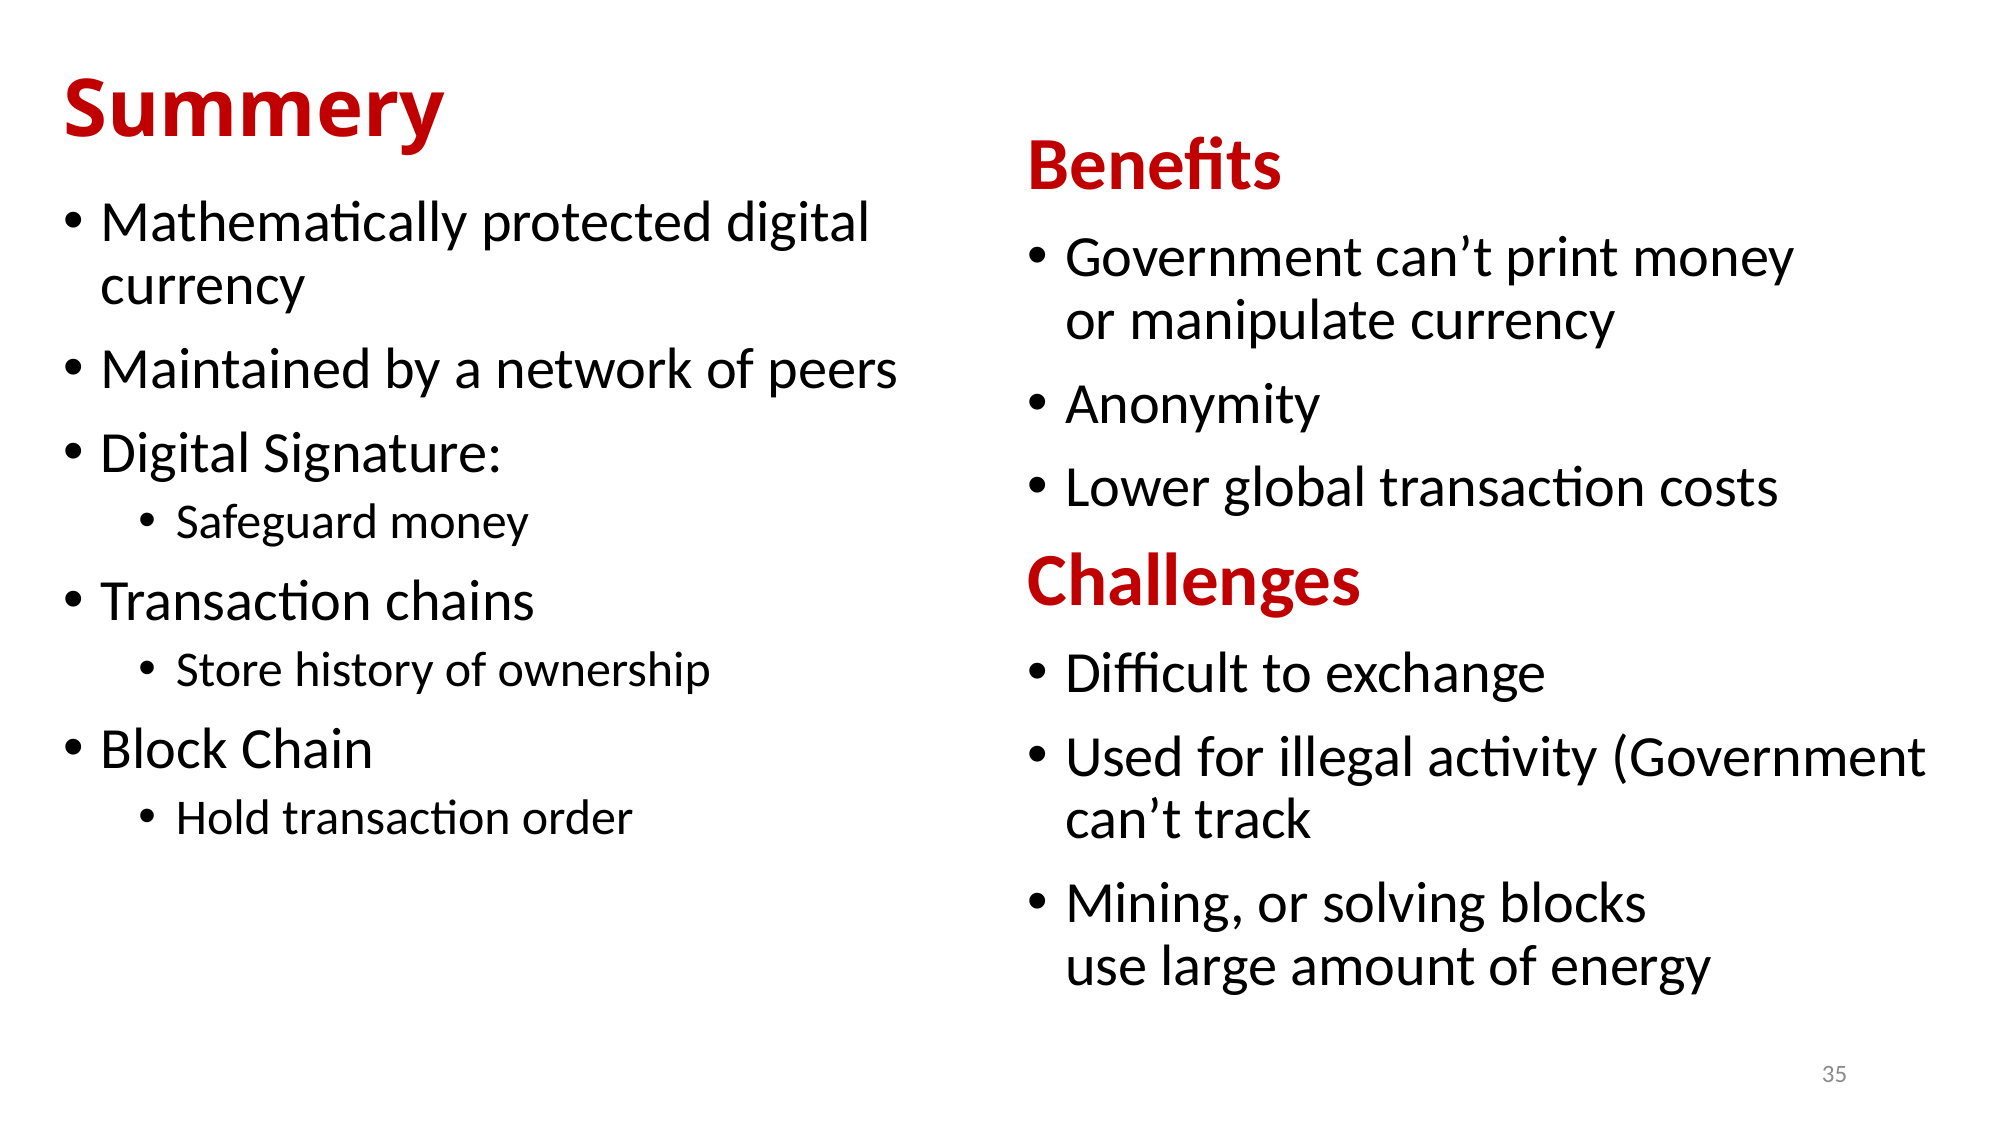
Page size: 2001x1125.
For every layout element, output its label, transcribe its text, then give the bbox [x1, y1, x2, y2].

slide_number 35 [1412, 1042, 1863, 1103]
title Summery [48, 59, 1963, 162]
list Mathematically protected digital currency Maintained by a network of peers Digital Signature: Safeguard money Transaction chains Store history of ownership Block Chain Hold transaction order [48, 183, 988, 1014]
list Benefits Government can’t print money or manipulate currency Anonymity Lower global transaction costs Challenges Difficult to exchange Used for illegal activity (Government can’t track Mining, or solving blocks use large amount of energy [1012, 117, 1963, 1125]
